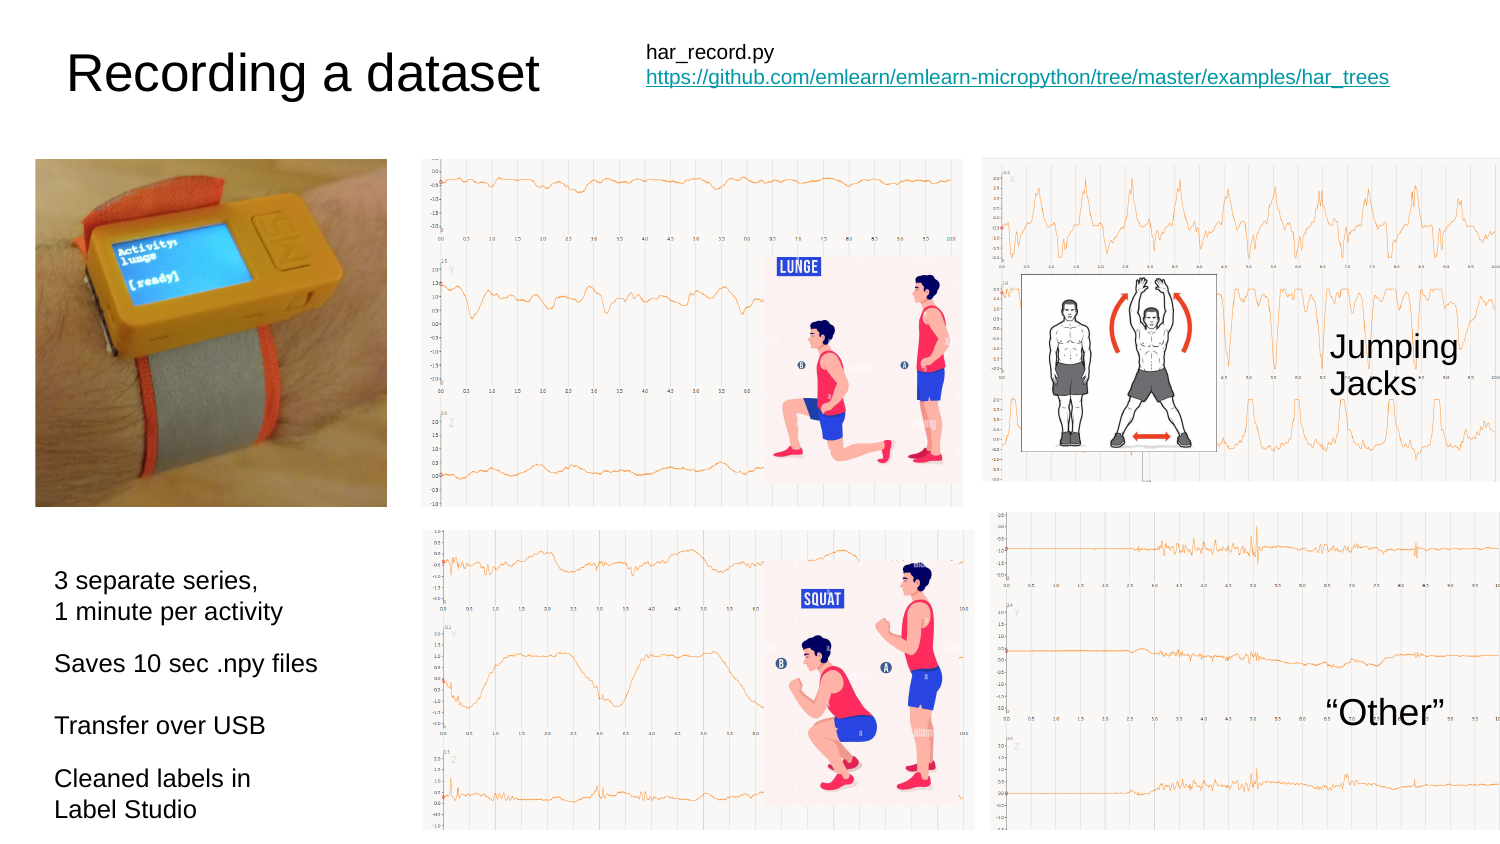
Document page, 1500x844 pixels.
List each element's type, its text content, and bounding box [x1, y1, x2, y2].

picture [421, 158, 964, 507]
picture [981, 156, 1500, 482]
list 3 separate series, 1 minute per activity Saves 10 sec .npy files Transfer over USB Cleaned labels in Label Studio [39, 548, 421, 840]
picture [989, 512, 1500, 830]
title Recording a dataset [51, 23, 1449, 117]
picture [35, 159, 388, 507]
picture [422, 530, 976, 830]
text_box har_record.py https://github.com/emlearn/emlearn-micropython/tree/master/examples/har_trees [631, 23, 1471, 104]
